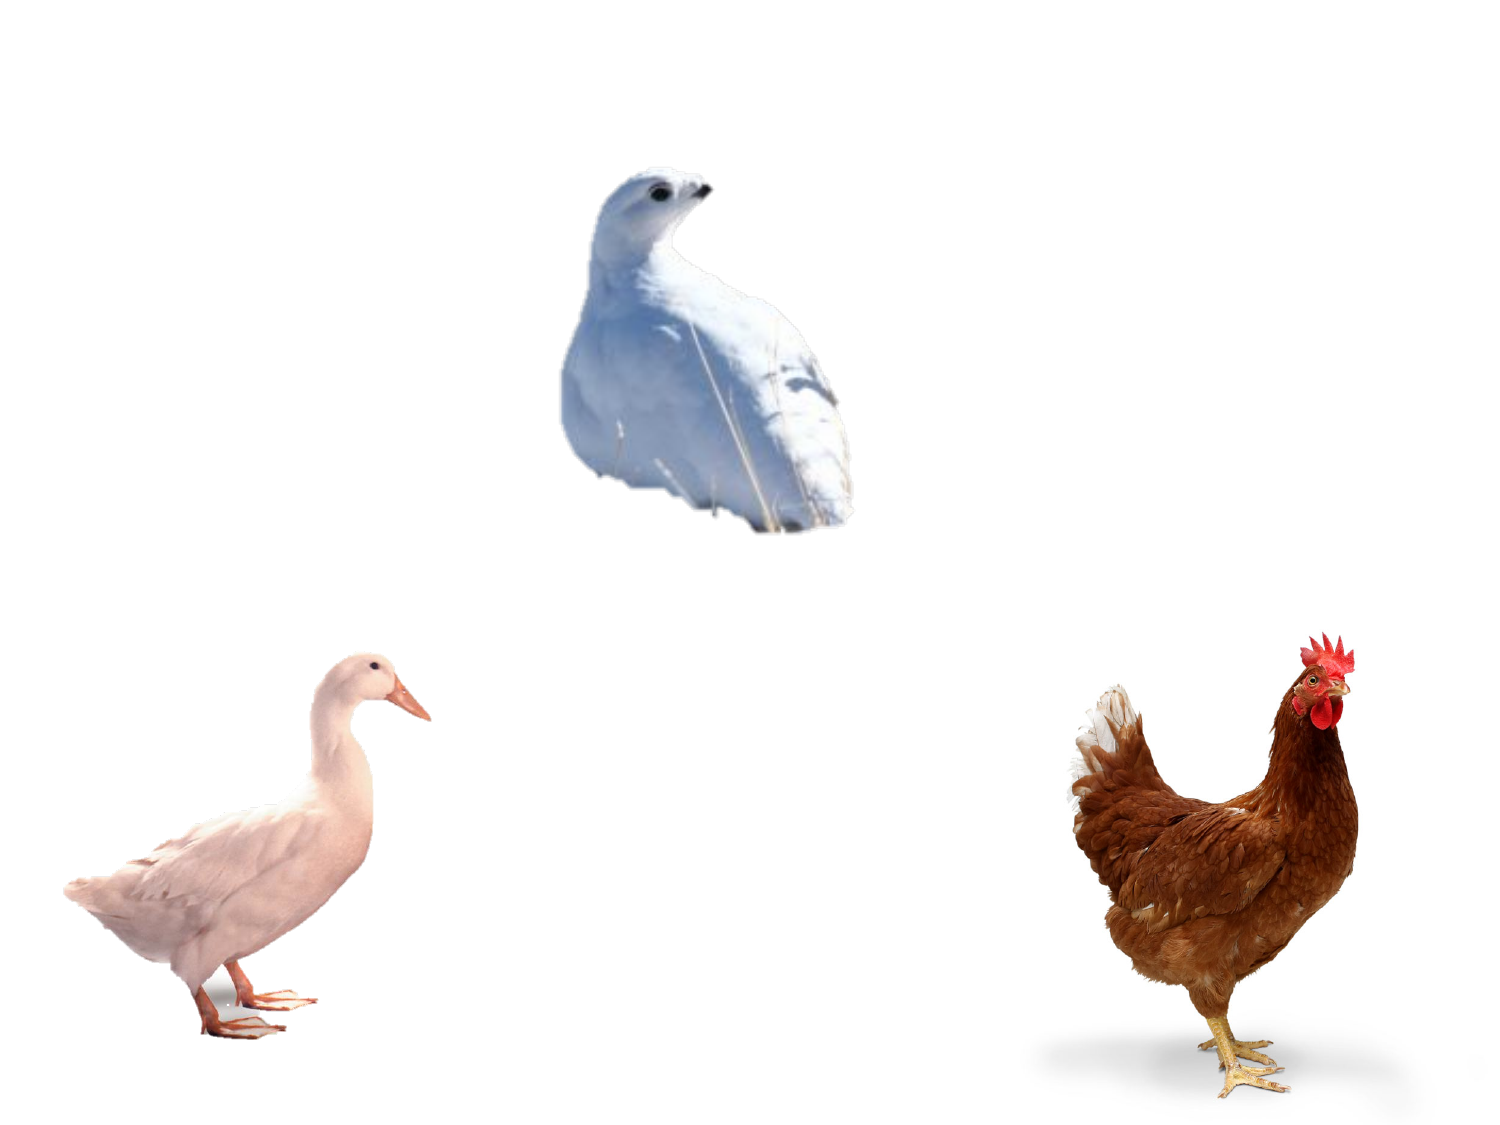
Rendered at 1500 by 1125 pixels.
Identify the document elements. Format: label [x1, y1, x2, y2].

picture [40, 635, 447, 1059]
picture [496, 84, 1500, 1125]
